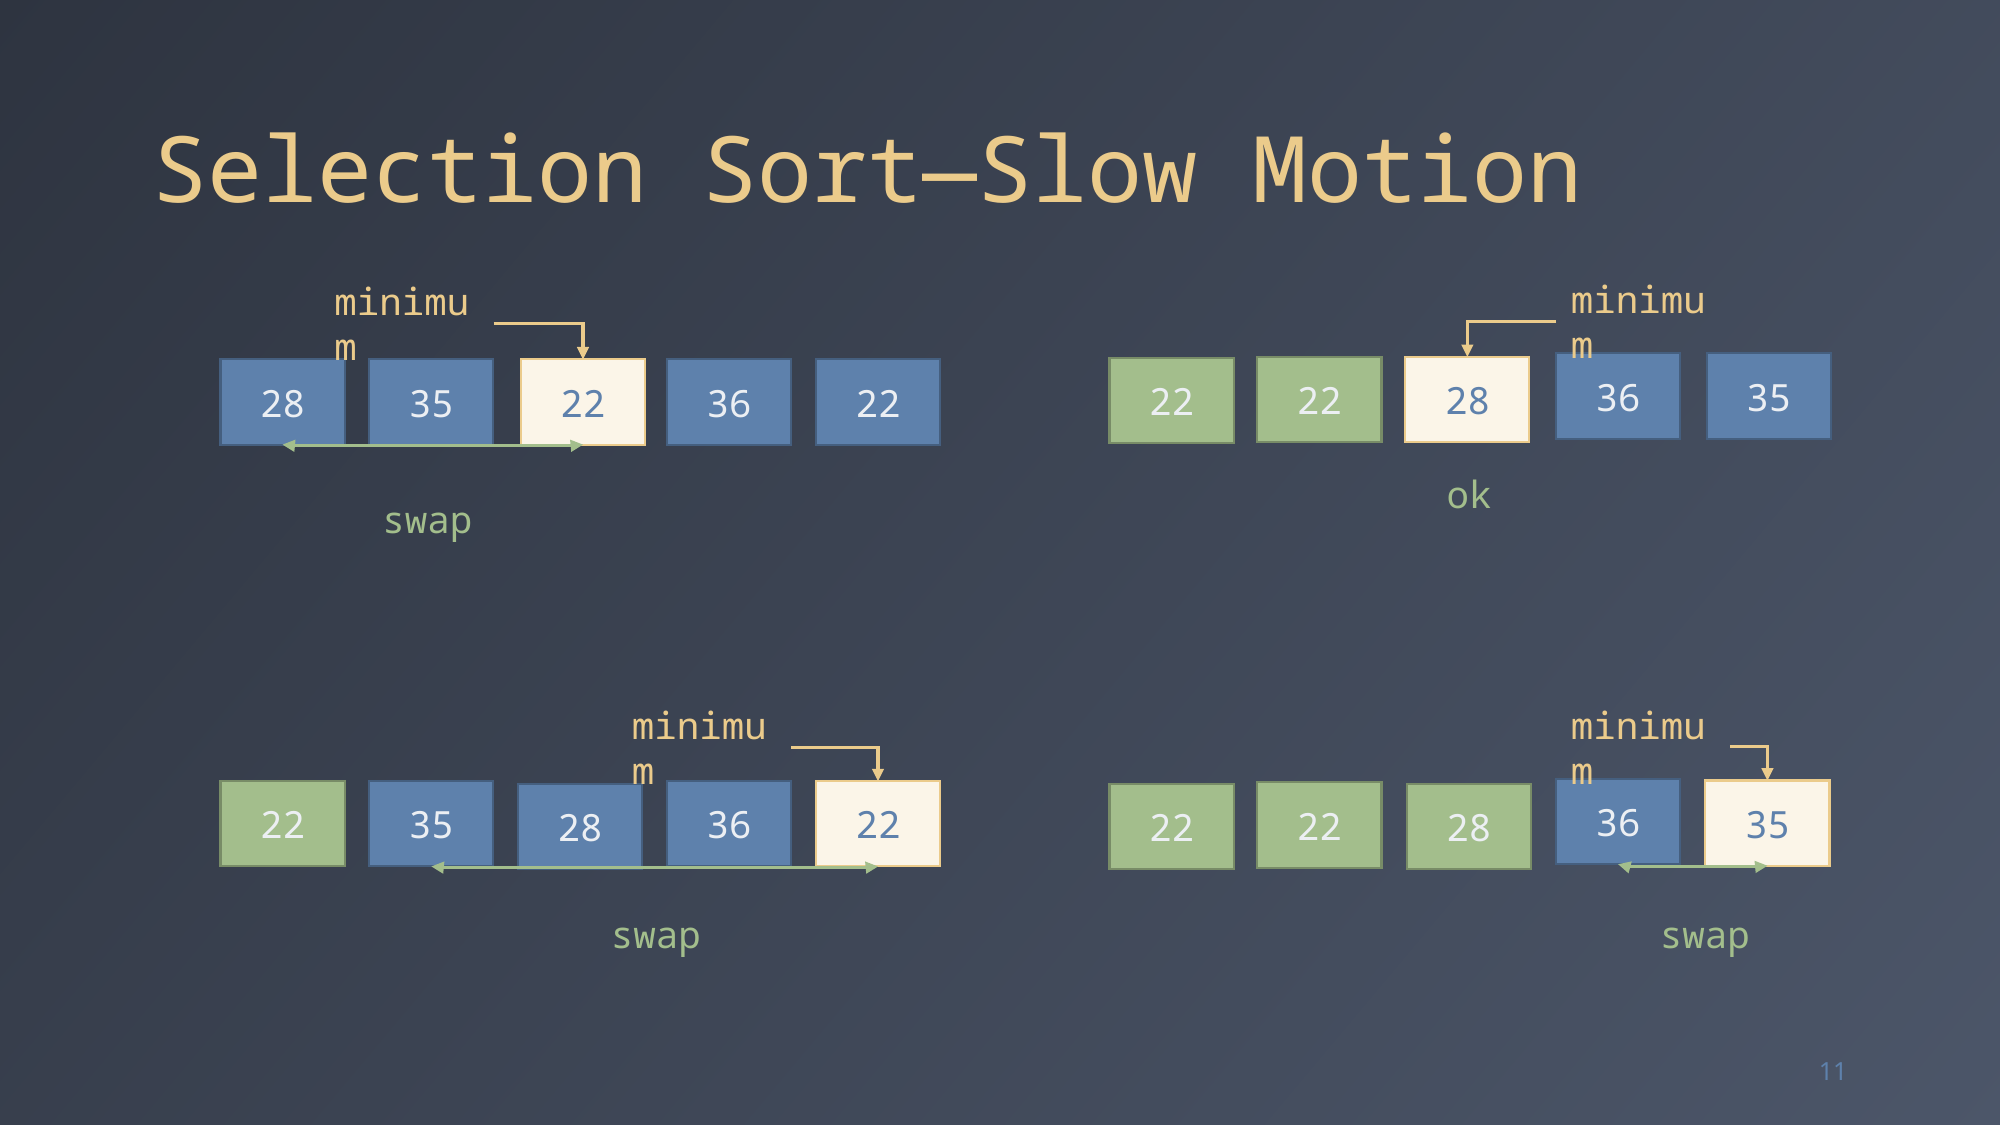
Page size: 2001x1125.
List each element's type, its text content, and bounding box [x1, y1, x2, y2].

text_box 35 [433, 376, 494, 444]
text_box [493, 301, 584, 360]
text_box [1109, 694, 1830, 965]
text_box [1109, 268, 1832, 525]
text_box swap [340, 488, 432, 549]
text_box 22 [520, 358, 646, 446]
text_box swap [433, 488, 515, 549]
title Selection Sort—Slow Motion [137, 26, 1863, 230]
text_box 22 [815, 358, 941, 446]
text_box minimum [319, 270, 494, 376]
text_box 35 [368, 376, 432, 444]
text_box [220, 694, 941, 965]
text_box 36 [666, 358, 792, 446]
slide_number 11 [1738, 1042, 1863, 1103]
text_box 28 [219, 358, 346, 446]
